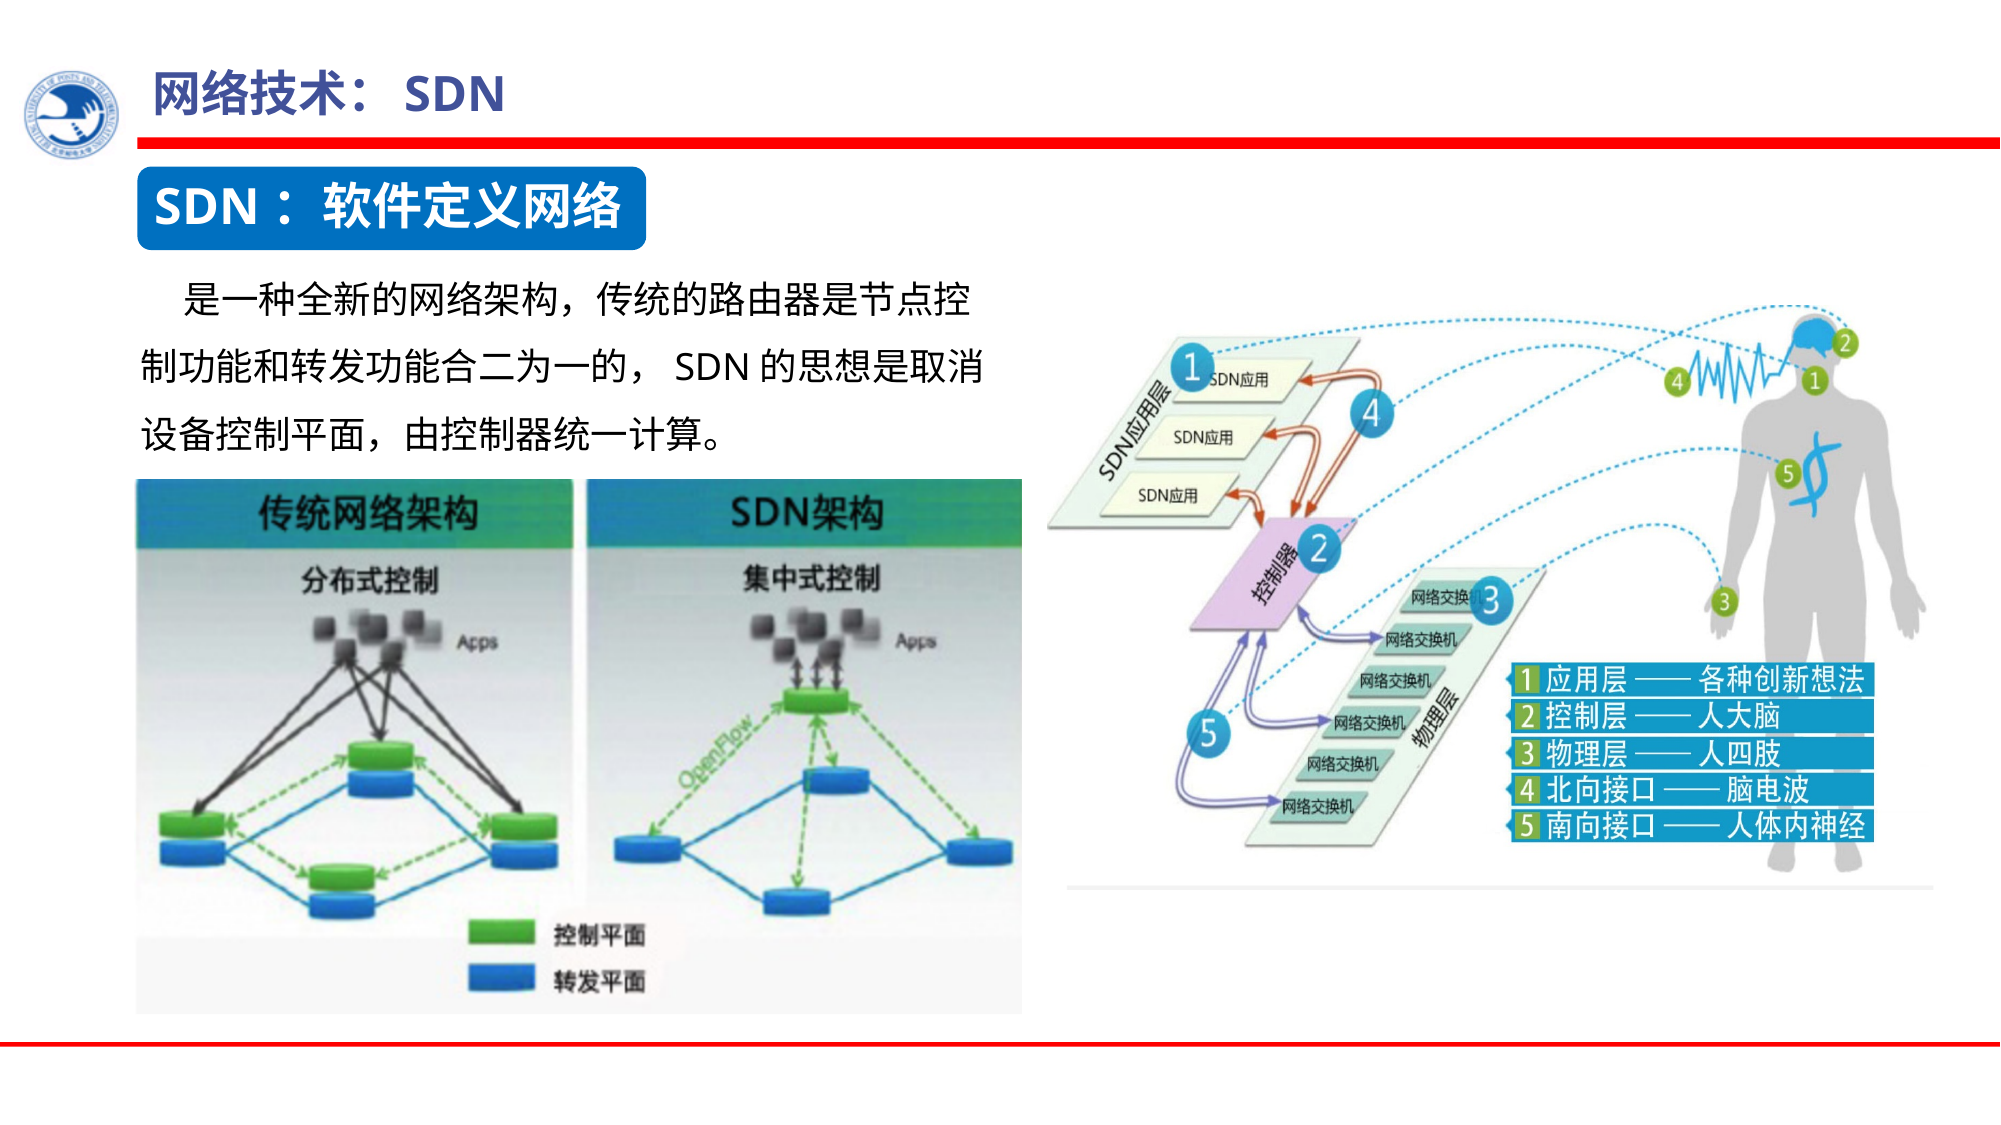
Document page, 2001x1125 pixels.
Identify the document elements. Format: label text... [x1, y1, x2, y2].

picture [1047, 305, 1934, 890]
title 网络技术：SDN [137, 61, 1863, 130]
text_box 是一种全新的网络架构，传统的路由器是节点控制功能和转发功能合二为一的，SDN的思想是取消设备控制平面，由控制器统一计算。 [125, 246, 1022, 531]
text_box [146, 166, 1010, 455]
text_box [137, 166, 647, 251]
picture [19, 66, 126, 166]
picture [134, 479, 1022, 1021]
